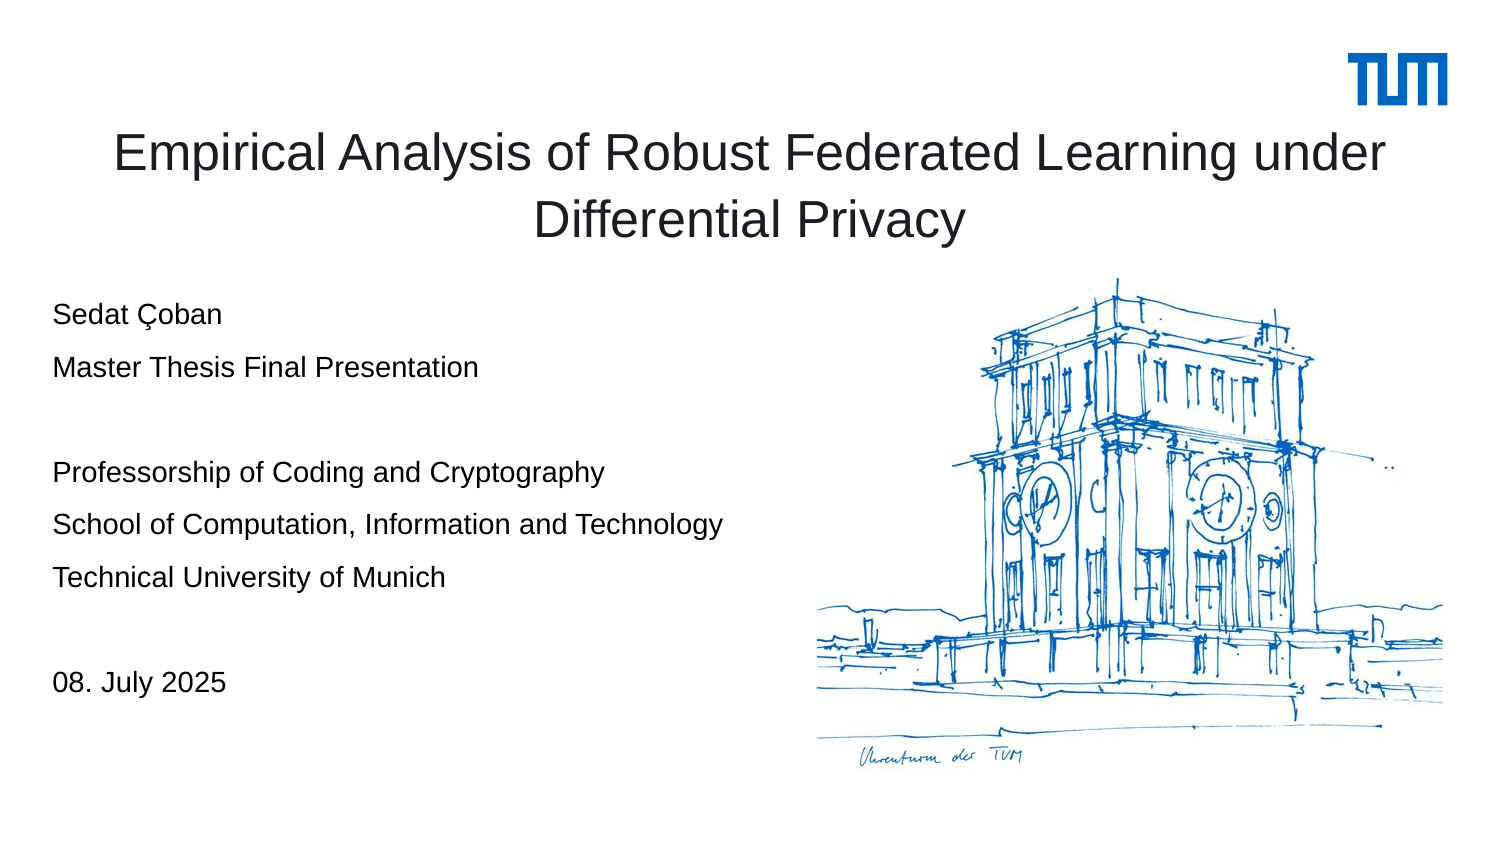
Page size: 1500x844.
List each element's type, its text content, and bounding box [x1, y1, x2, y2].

title Empirical Analysis of Robust Federated Learning under Differential Privacy [52, 114, 1449, 178]
picture [815, 241, 1443, 790]
list Sedat Çoban Master Thesis Final Presentation Professorship of Coding and Cryptography School of Computation, Information and Technology Technical University of Munich 08. July 2025 [52, 243, 812, 401]
